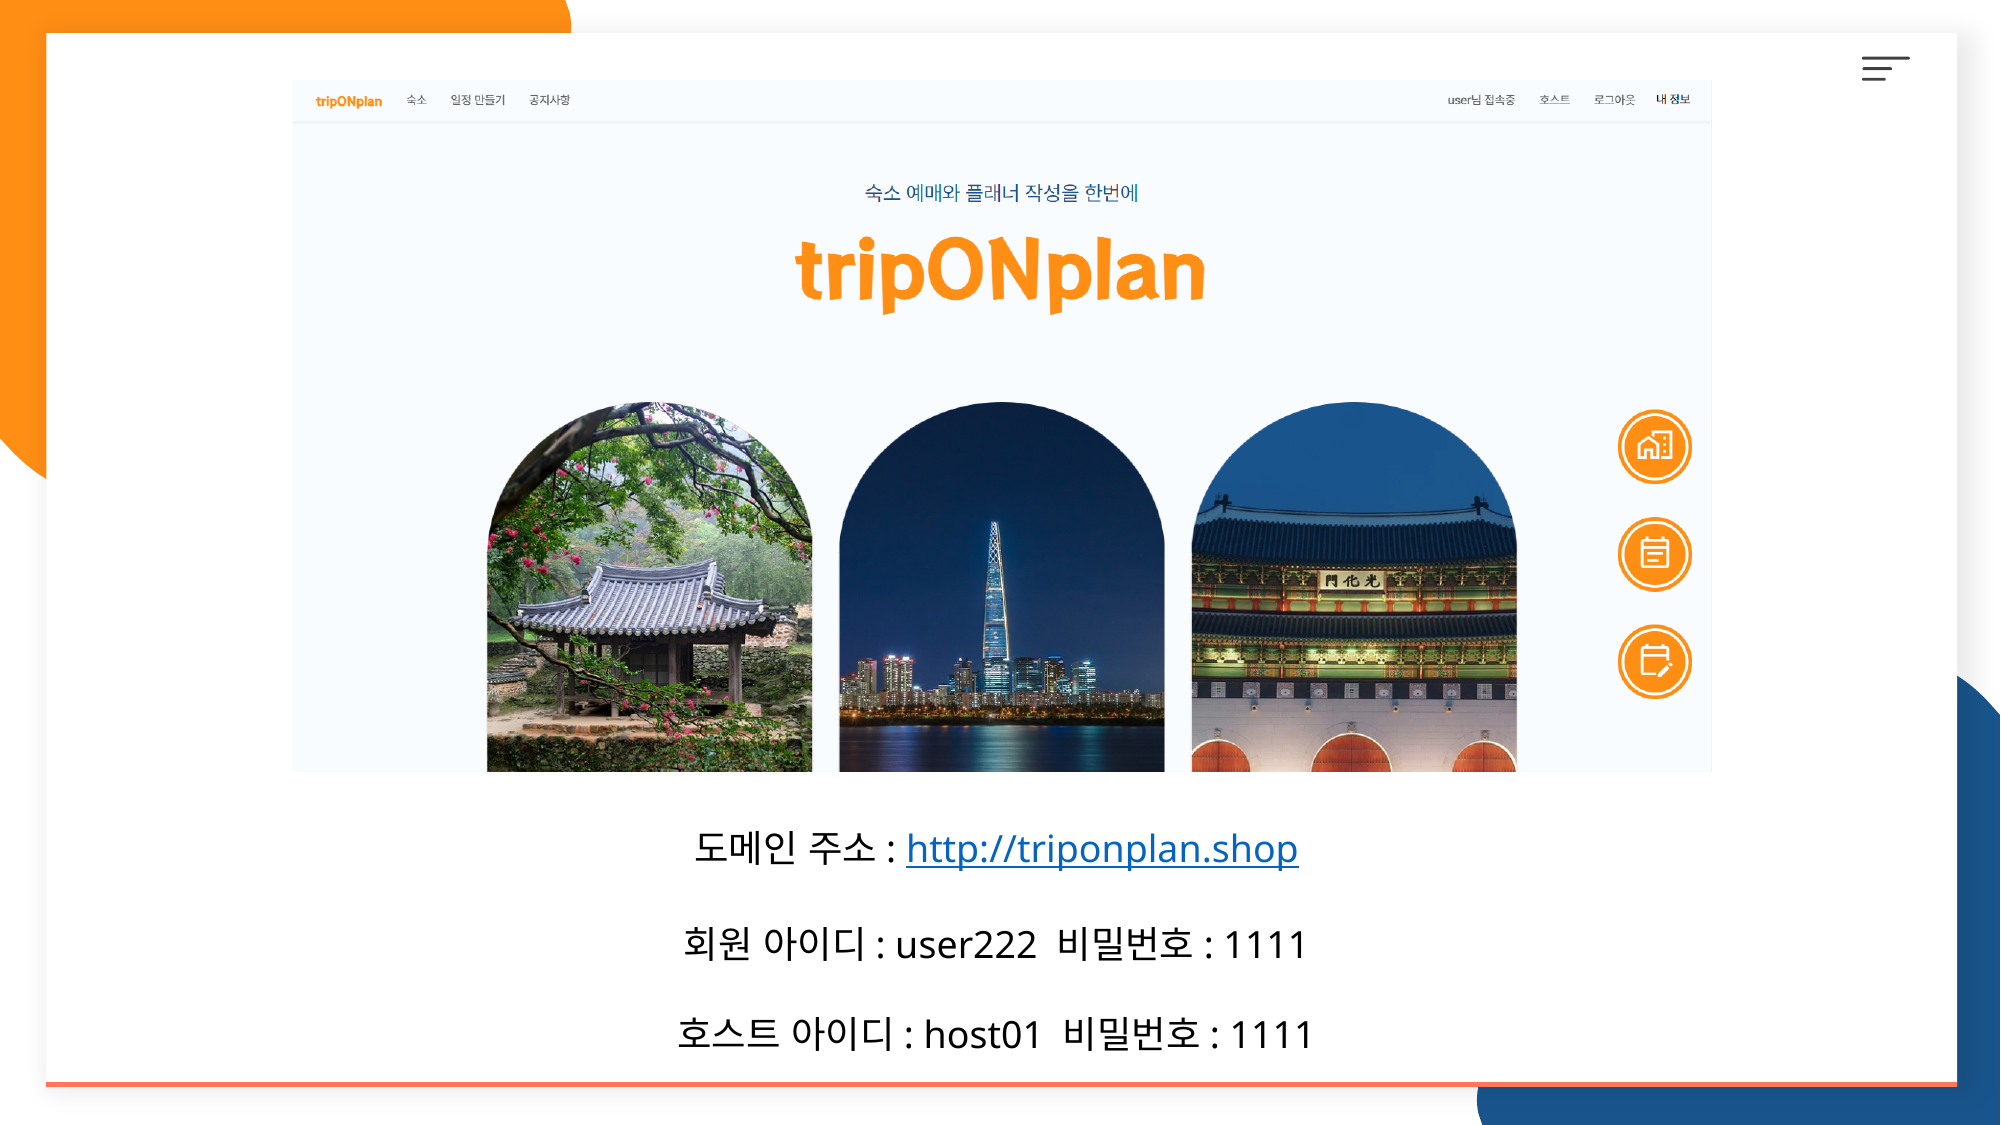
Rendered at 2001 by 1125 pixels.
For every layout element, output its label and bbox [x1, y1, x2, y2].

text_box [46, 33, 1958, 1086]
text_box [1476, 656, 2000, 1125]
text_box [0, 0, 572, 499]
picture [292, 80, 1712, 772]
